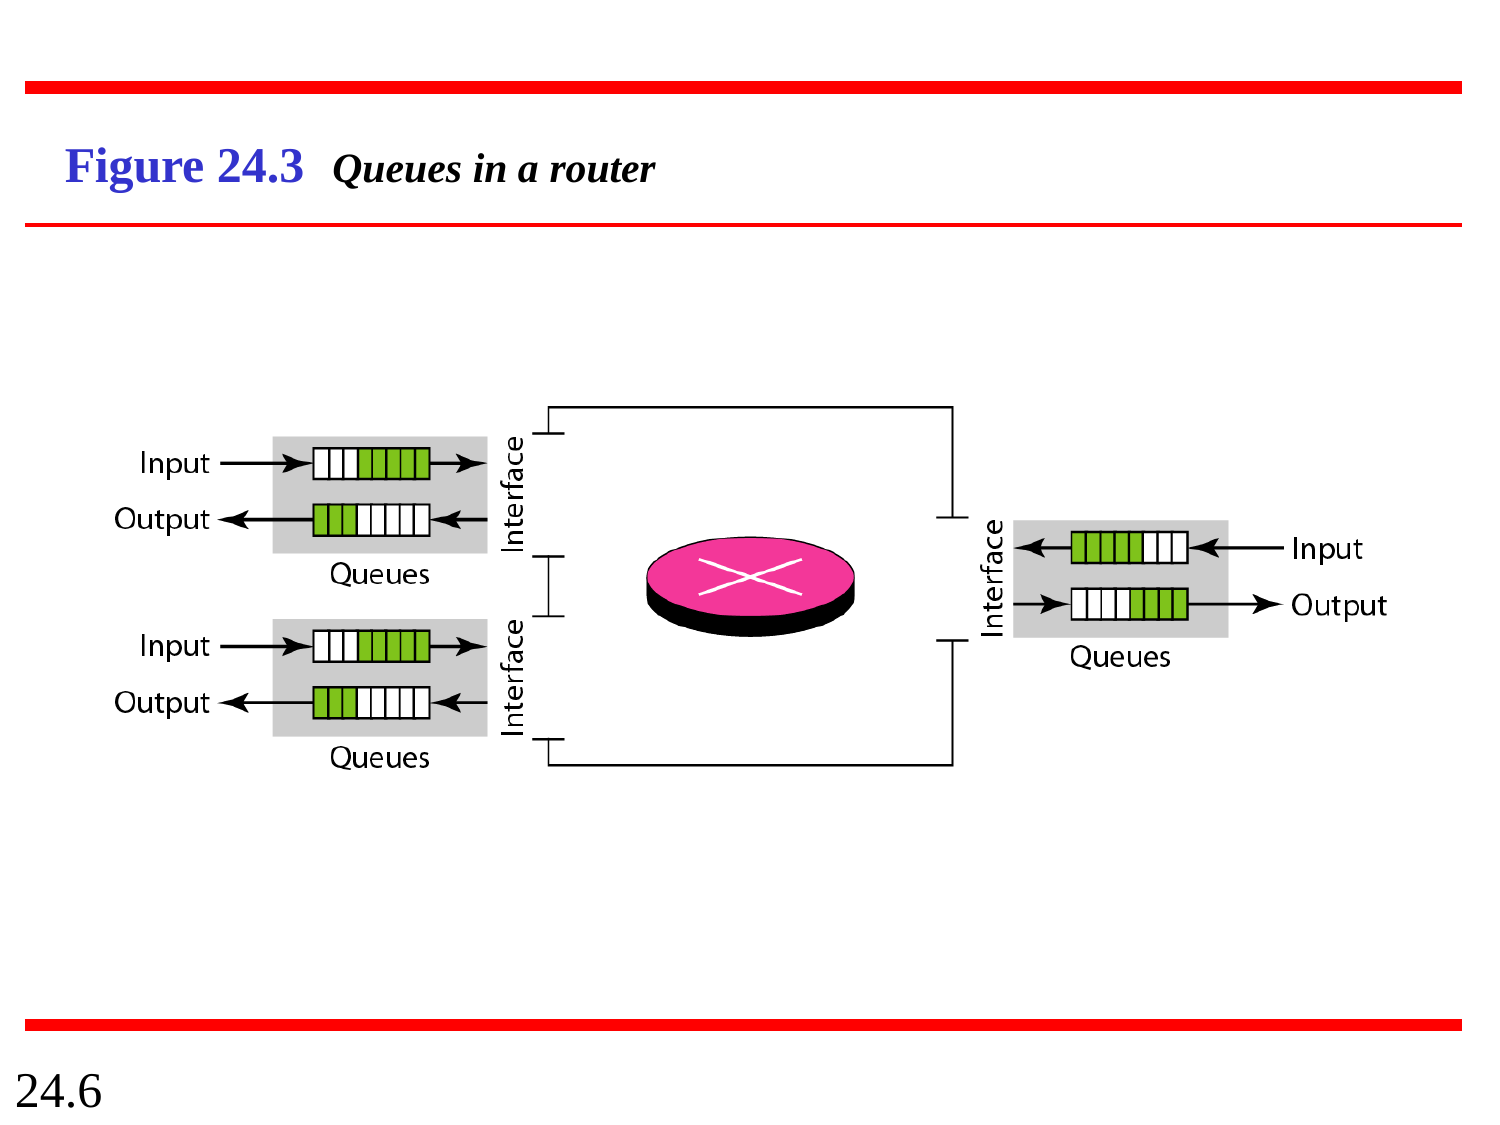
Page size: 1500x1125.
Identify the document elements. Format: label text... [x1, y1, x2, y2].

text_box 24.6 [12, 1060, 109, 1118]
title Figure 24.3 Queues in a router [62, 130, 656, 321]
picture [114, 405, 1387, 770]
